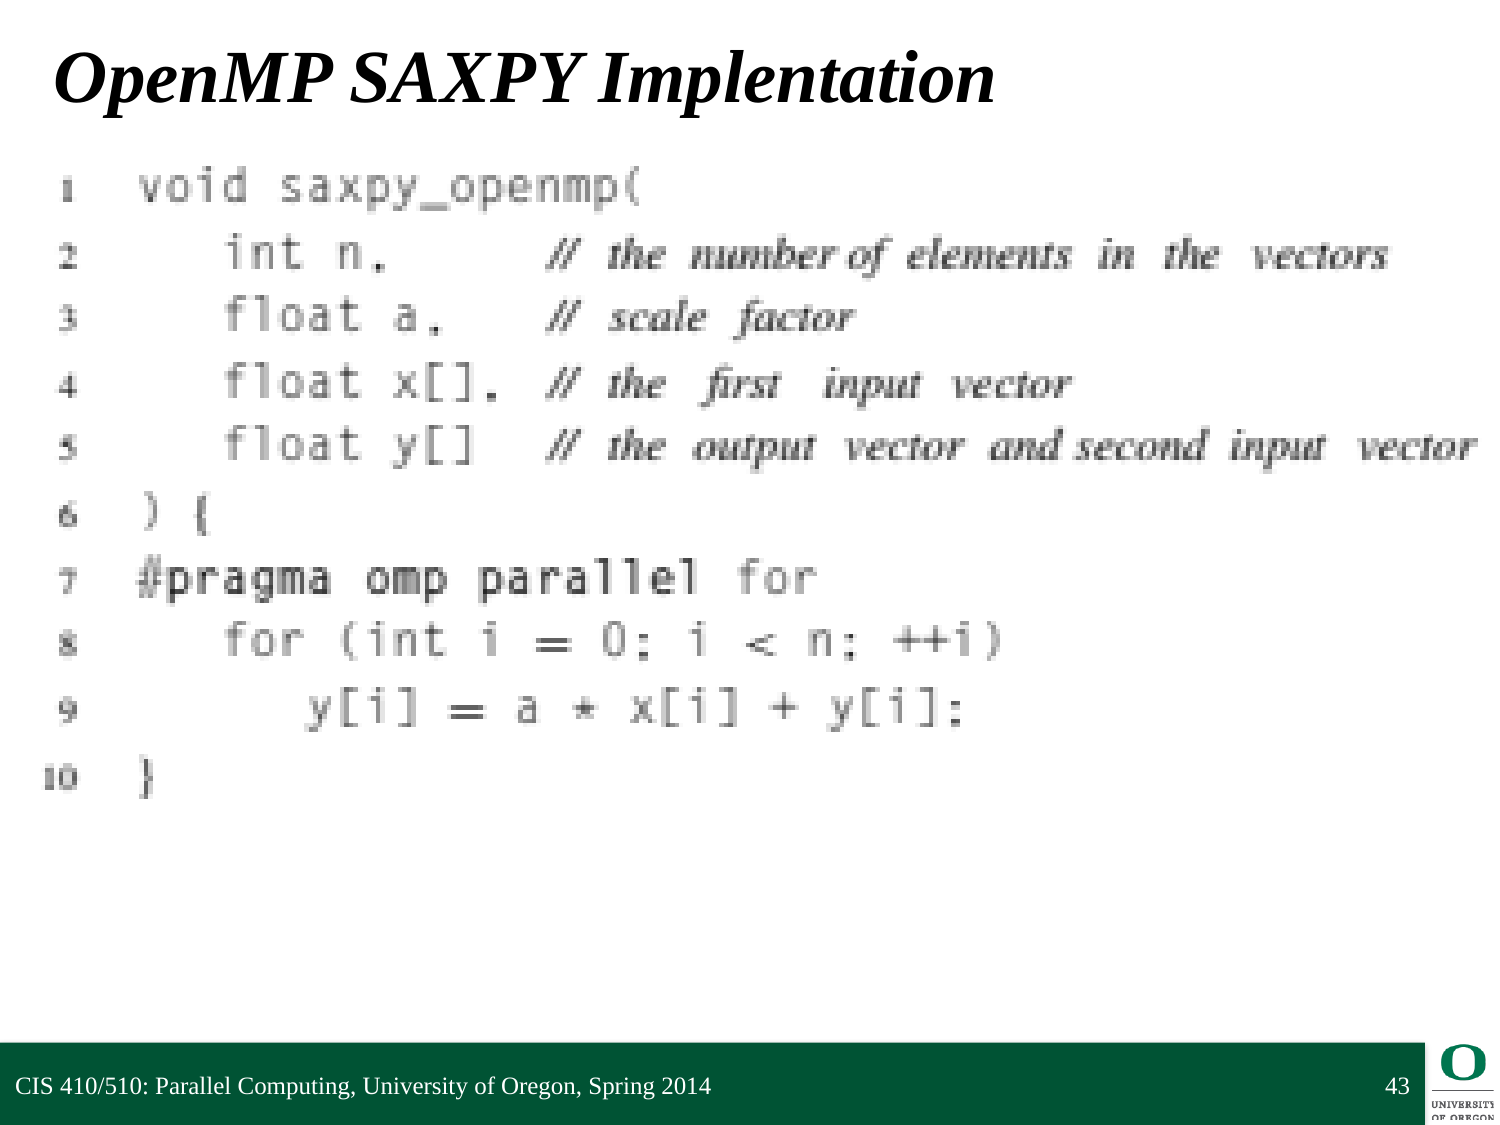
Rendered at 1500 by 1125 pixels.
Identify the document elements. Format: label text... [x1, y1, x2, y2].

picture [37, 149, 1487, 813]
slide_number 43 [1074, 1044, 1425, 1125]
footer CIS 410/510: Parallel Computing, University of Oregon, Spring 2014 [0, 1044, 988, 1125]
title OpenMP SAXPY Implentation [39, 0, 1500, 145]
